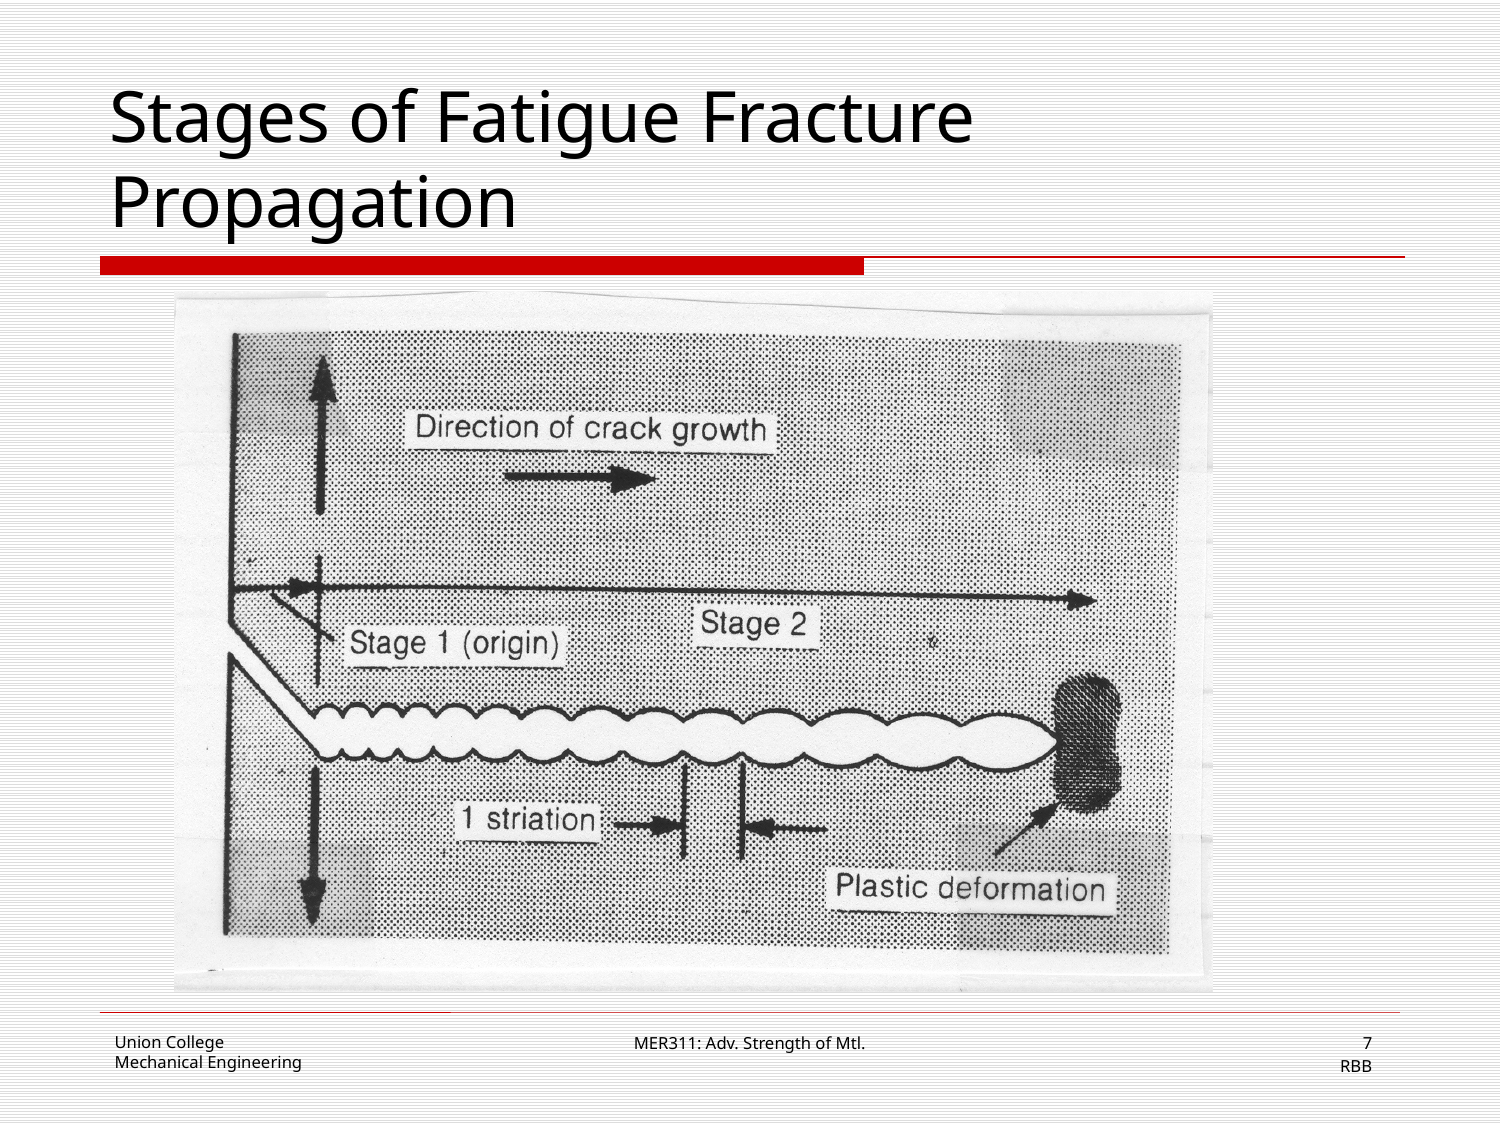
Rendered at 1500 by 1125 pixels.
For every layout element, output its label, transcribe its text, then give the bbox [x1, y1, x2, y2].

slide_number 7 RBB [1074, 1024, 1388, 1101]
footer MER311: Adv. Strength of Mtl. [512, 1024, 988, 1101]
picture [174, 290, 1213, 993]
title Stages of Fatigue Fracture Propagation [93, 49, 1407, 250]
